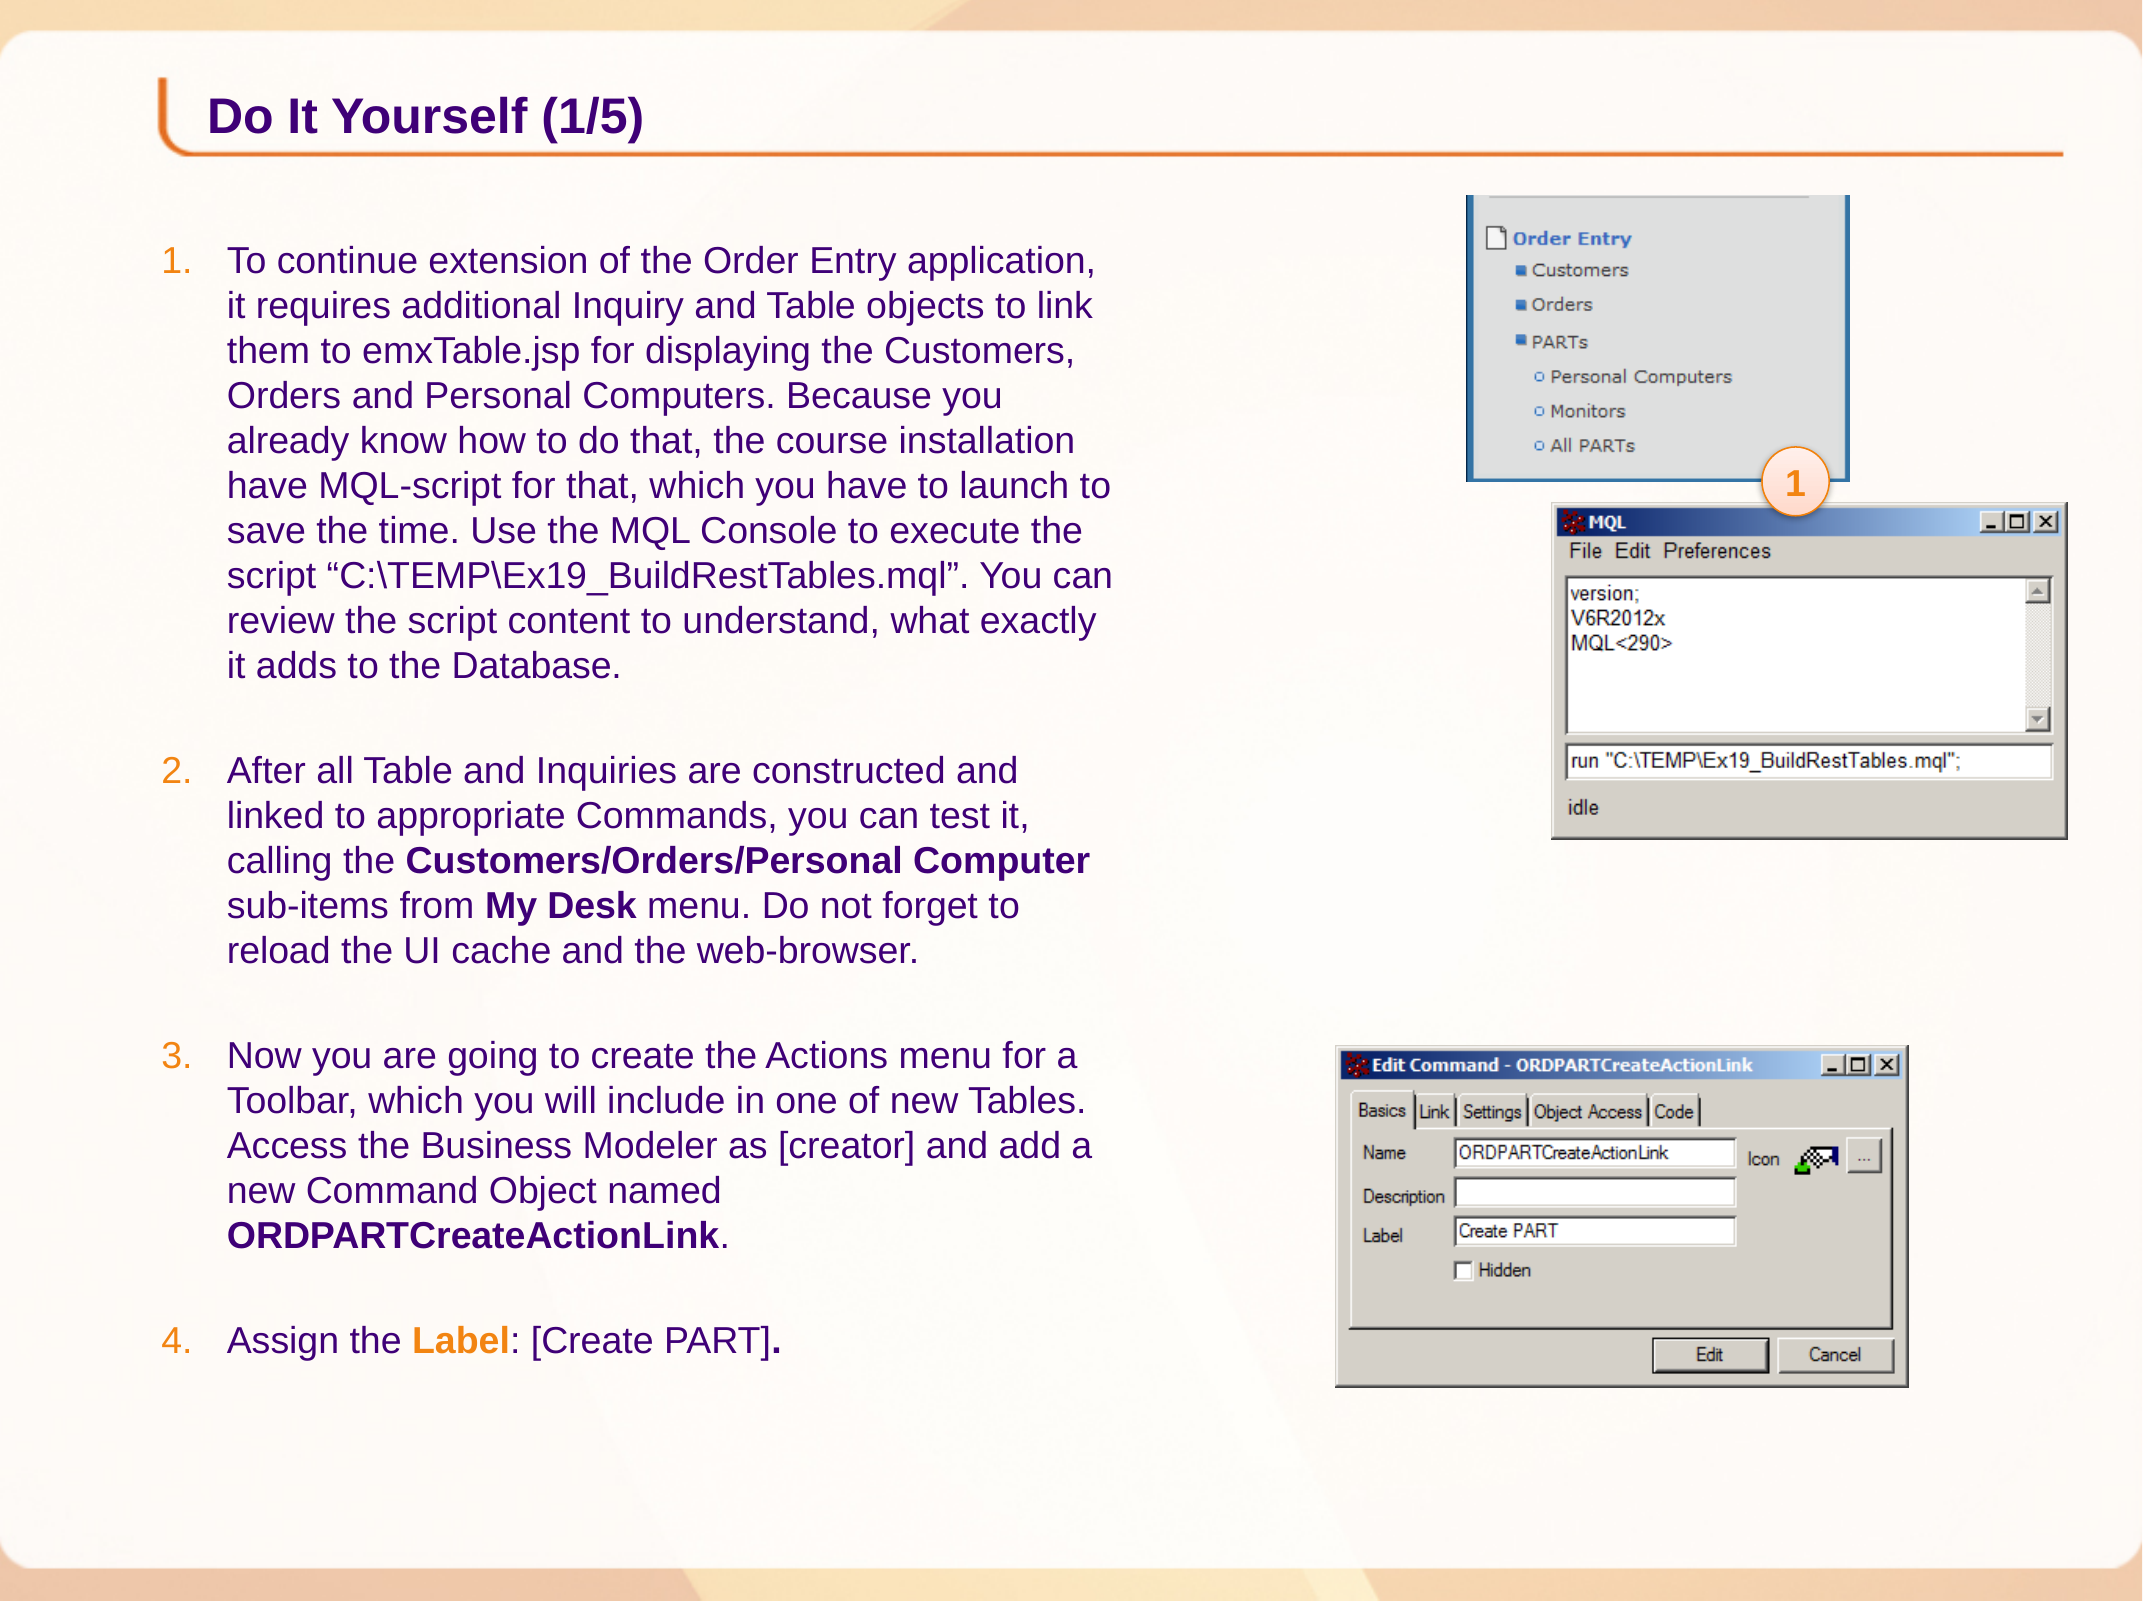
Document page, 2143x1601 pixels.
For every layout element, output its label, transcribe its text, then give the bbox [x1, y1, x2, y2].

text_box 1 [1762, 491, 1829, 500]
picture [0, 0, 2143, 1601]
list To continue extension of the Order Entry application, it requires additional Inquiry and Table objects to link them to emxTable.jsp for displaying the Customers, Orders and Personal Computers. Because you already know how to do that, the course installation have MQL-script for that, which you have to launch to save the time. Use the MQL Console to execute the script “C:\TEMP\Ex19_BuildRestTables.mql”. You can review the script content to understand, what exactly it adds to the Database. After all Table and Inquiries are constructed and linked to appropriate Commands, you can test it, calling the Customers/Orders/Personal Computer sub-items from My Desk menu. Do not forget to reload the UI cache and the web-browser. Now you are going to create the Actions menu for a Toolbar, which you will include in one of new Tables. Access the Business Modeler as [creator] and add a new Command Object named ORDPARTCreateActionLink. Assign the Label: [Create PART]. [160, 236, 1116, 1527]
title Do It Yourself (1/5) [192, 76, 2064, 153]
